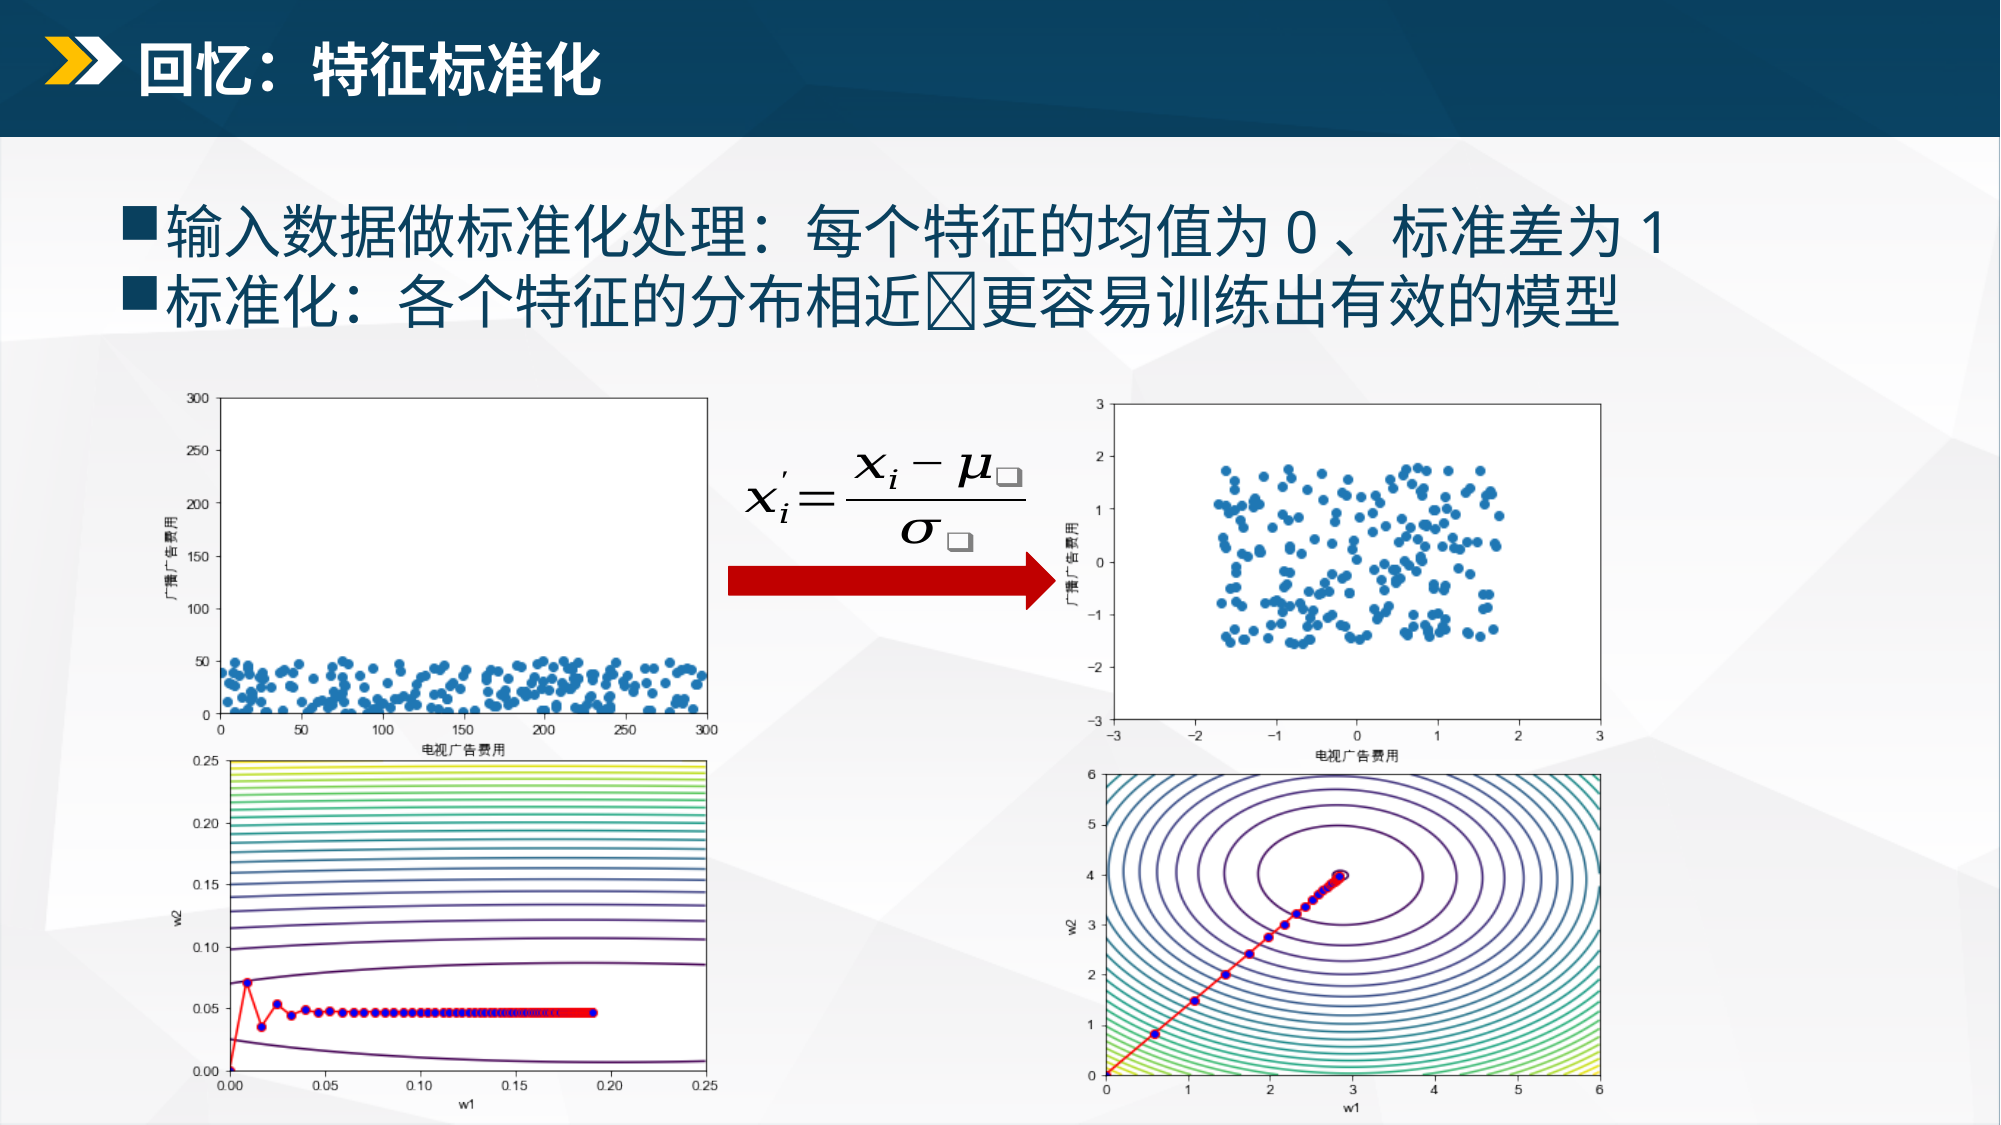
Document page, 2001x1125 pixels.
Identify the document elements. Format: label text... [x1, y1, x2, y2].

picture [0, 0, 2000, 1125]
text_box [735, 552, 1051, 610]
title 回忆：特征标准化 [122, 33, 1755, 124]
list 输入数据做标准化处理：每个特征的均值为0、标准差为1 标准化：各个特征的分布相近更容易训练出有效的模型 [103, 188, 1944, 1048]
